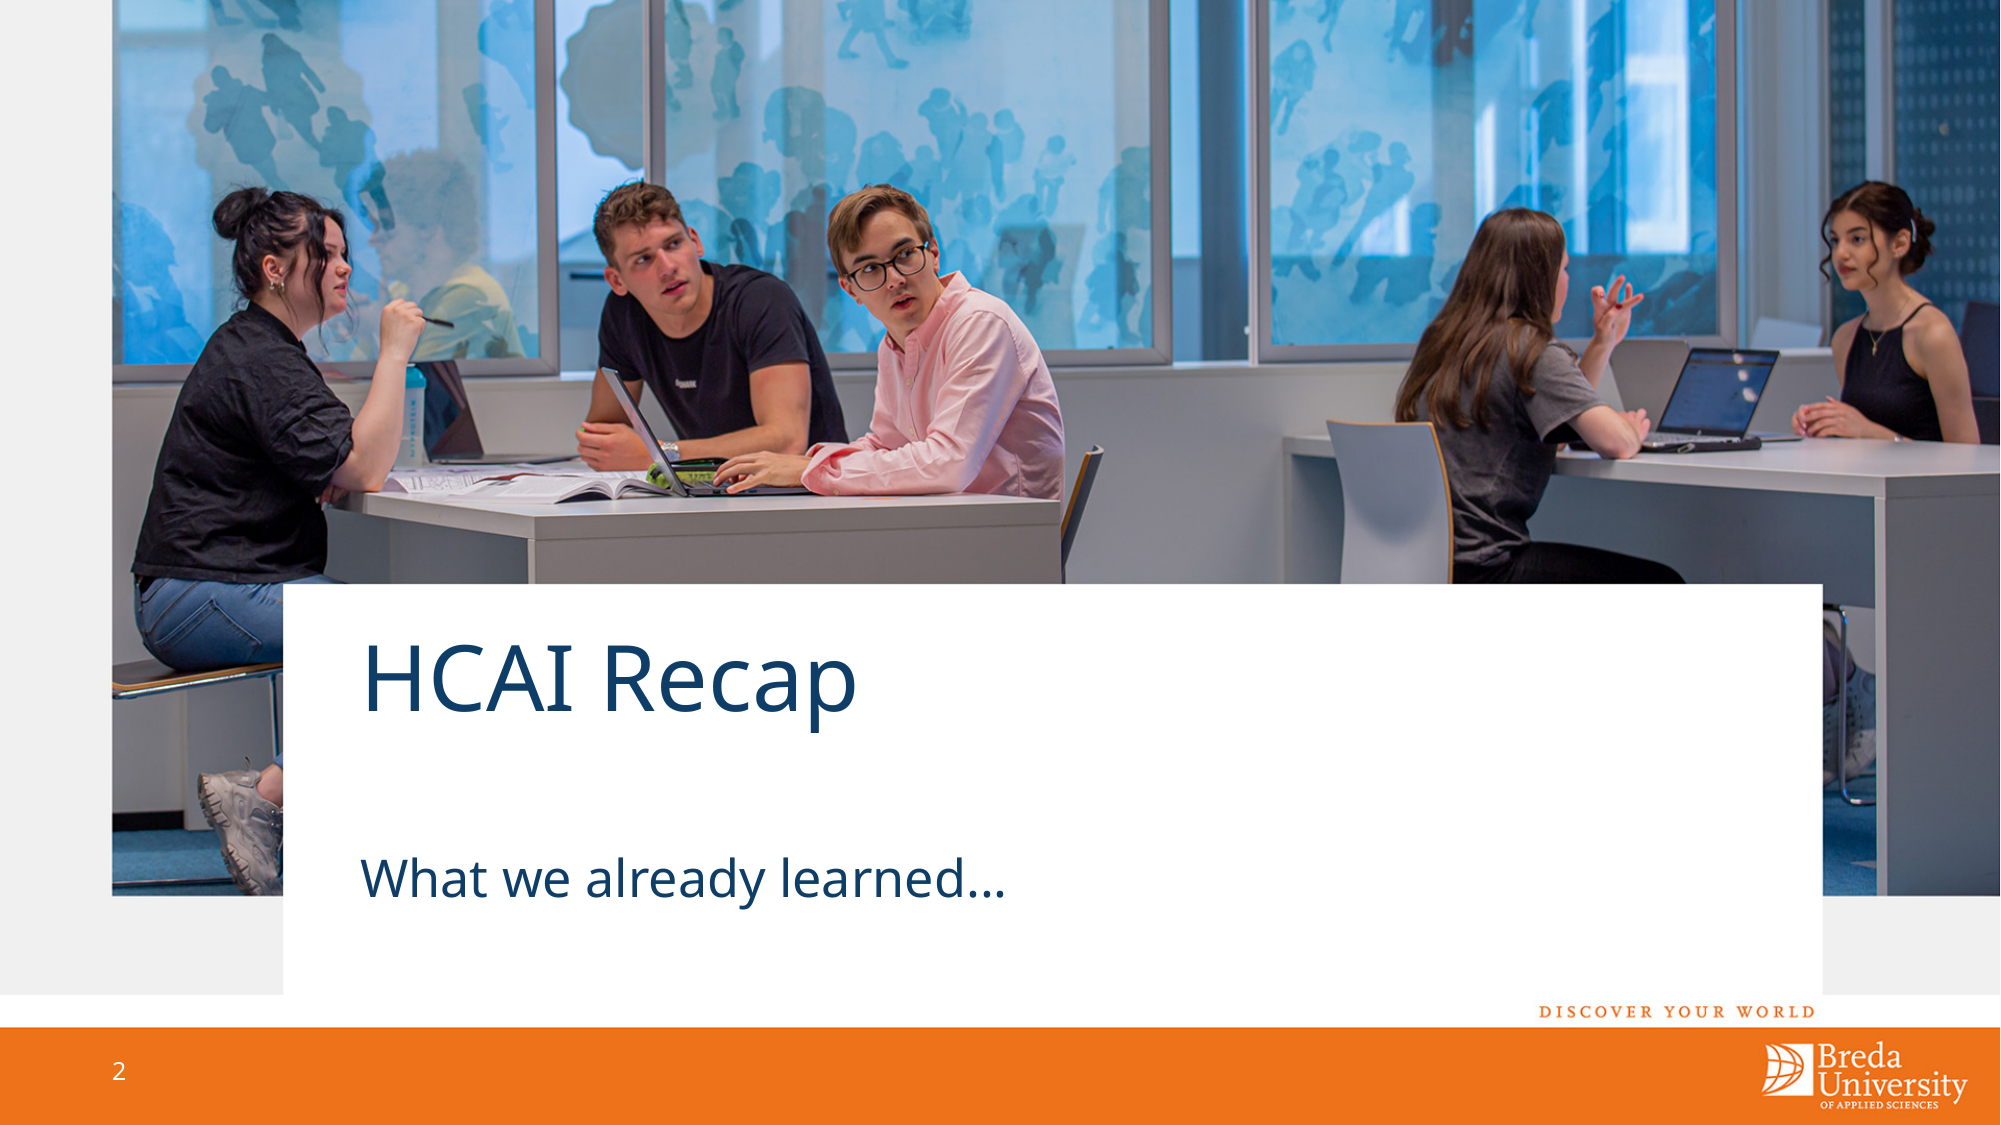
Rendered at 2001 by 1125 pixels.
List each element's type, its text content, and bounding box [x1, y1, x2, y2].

list What we already learned... [283, 835, 1821, 996]
title HCAI Recap [283, 584, 1821, 835]
slide_number 2 [97, 1042, 198, 1103]
picture [0, 0, 2001, 1125]
